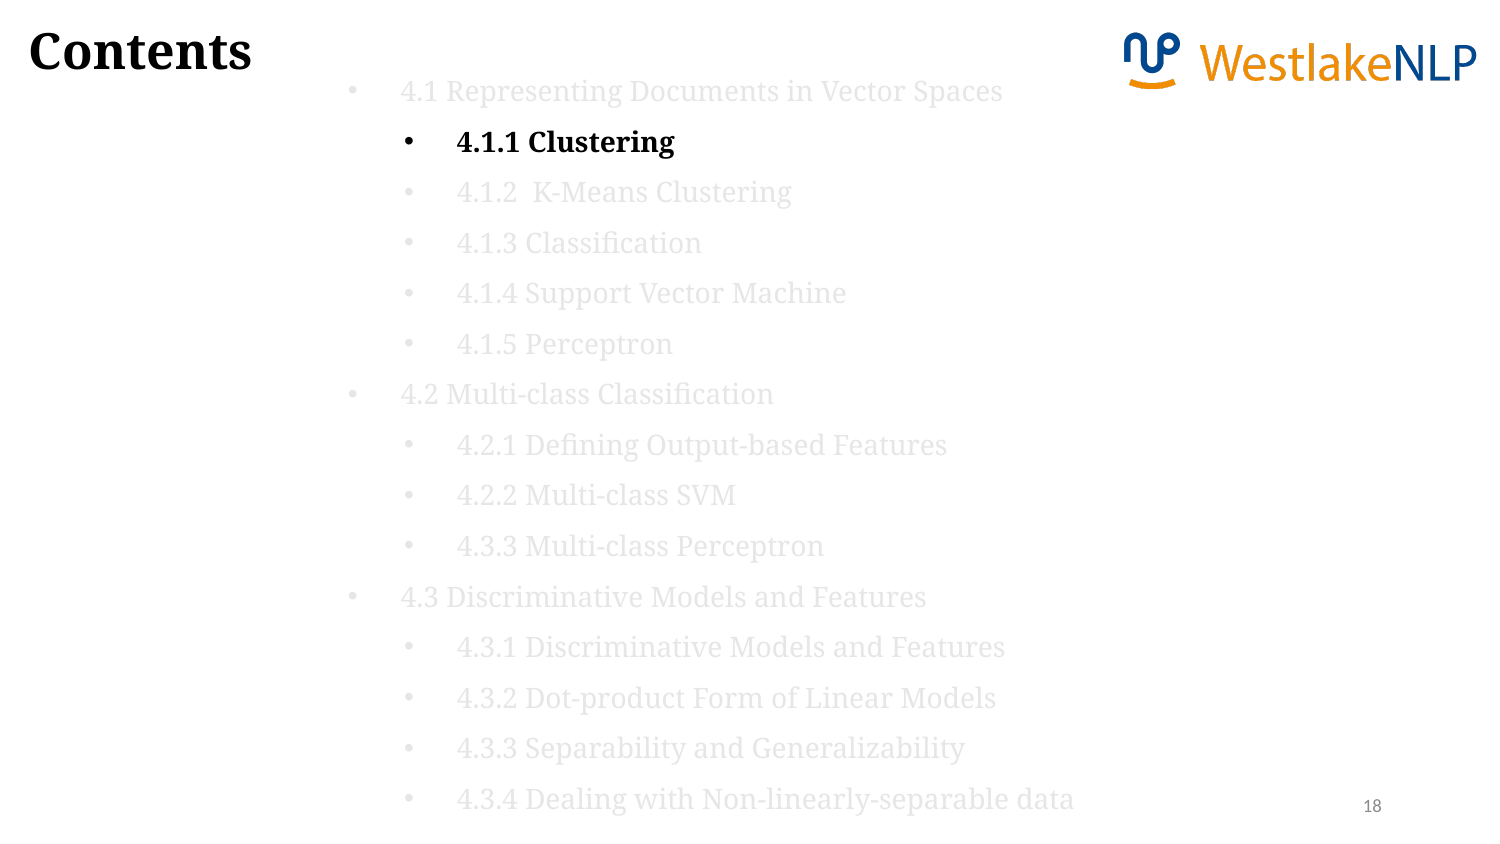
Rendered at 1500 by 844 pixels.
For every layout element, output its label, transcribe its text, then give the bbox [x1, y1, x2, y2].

slide_number 18 [1059, 782, 1397, 827]
text_box Contents [14, 12, 390, 88]
picture [1102, 0, 1500, 125]
text_box 4.1 Representing Documents in Vector Spaces 4.1.1 Clustering 4.1.2 K-Means Clustering 4.1.3 Classification 4.1.4 Support Vector Machine 4.1.5 Perceptron 4.2 Multi-class Classification 4.2.1 Defining Output-based Features 4.2.2 Multi-class SVM 4.3.3 Multi-class Perceptron 4.3 Discriminative Models and Features 4.3.1 Discriminative Models and Features 4.3.2 Dot-product Form of Linear Models 4.3.3 Separability and Generalizability 4.3.4 Dealing with Non-linearly-separable data [333, 49, 1091, 823]
